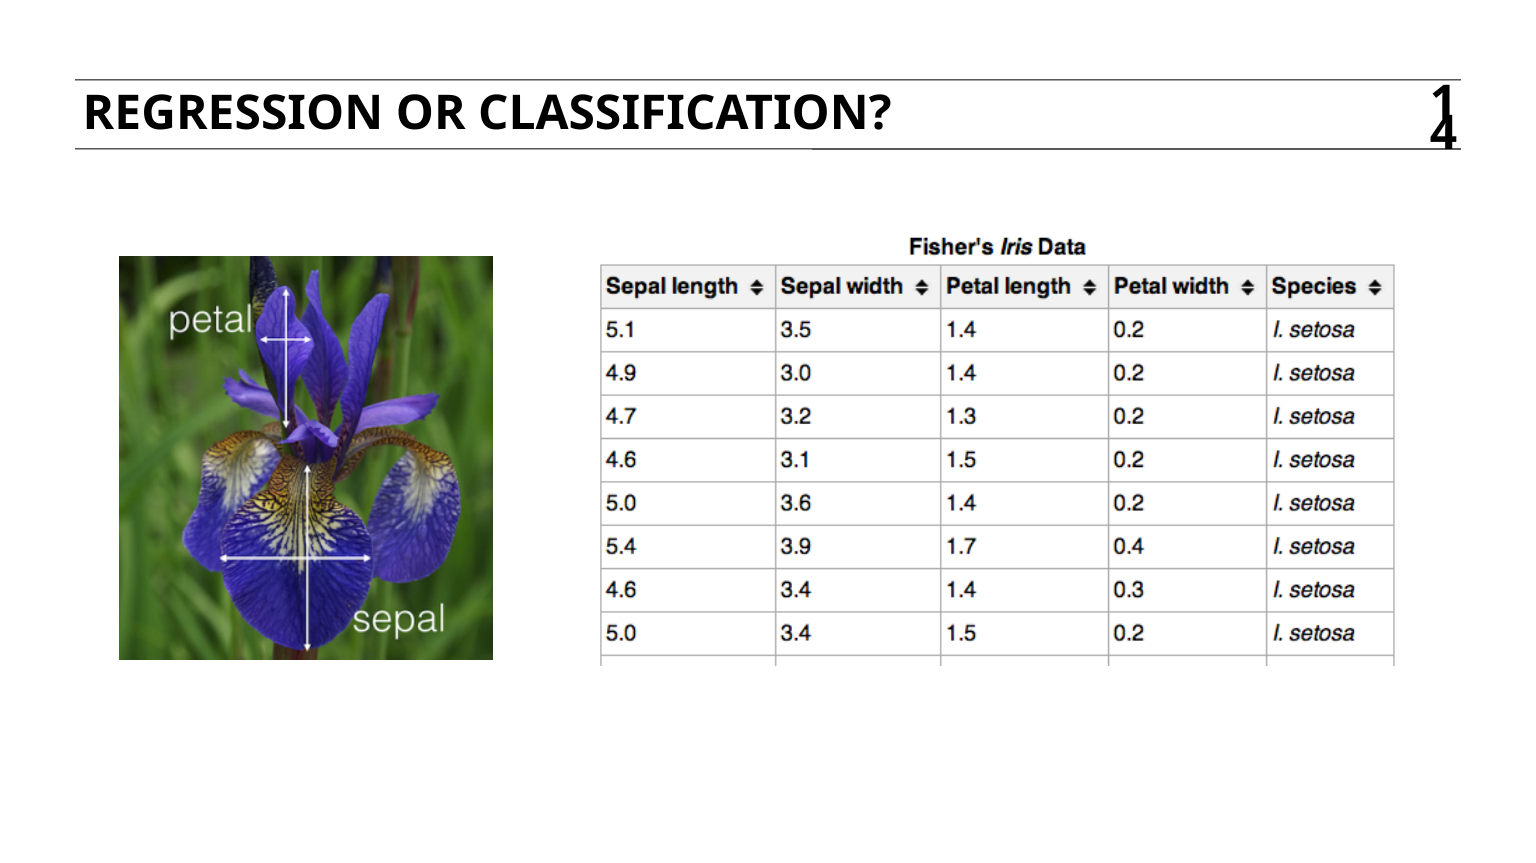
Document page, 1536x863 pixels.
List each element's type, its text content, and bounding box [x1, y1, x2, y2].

slide_number 14 [1419, 86, 1461, 138]
list Regression or Classification? [67, 81, 1118, 132]
picture [592, 230, 1406, 666]
picture [119, 255, 494, 660]
